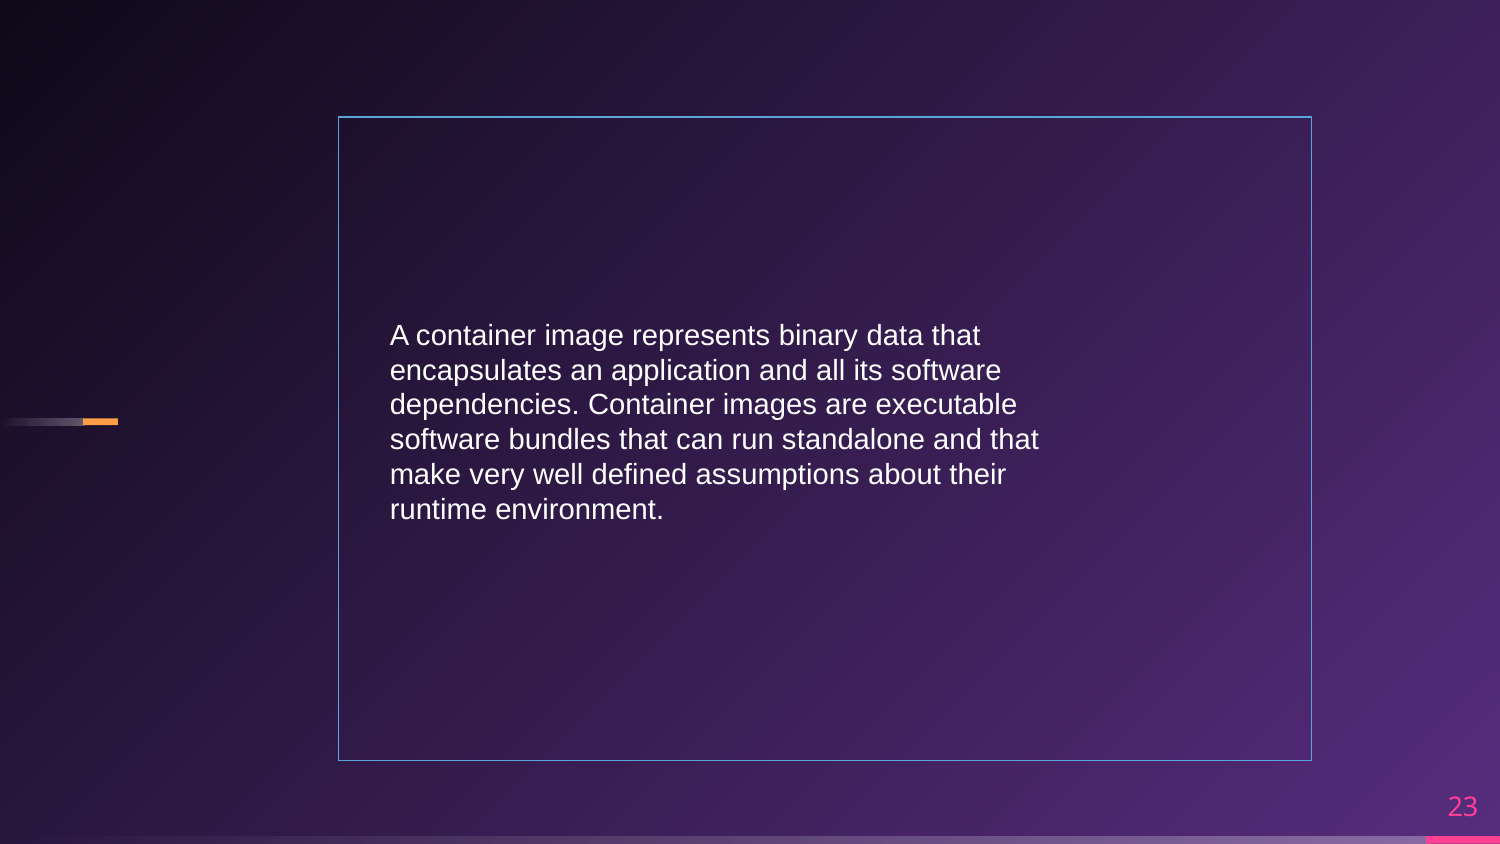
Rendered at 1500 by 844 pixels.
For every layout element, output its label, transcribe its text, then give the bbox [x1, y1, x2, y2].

text_box [338, 116, 1312, 761]
text_box A container image represents binary data that encapsulates an application and all its software dependencies. Container images are executable software bundles that can run standalone and that make very well defined assumptions about their runtime environment. [374, 308, 1125, 533]
slide_number 23 [1426, 779, 1500, 837]
